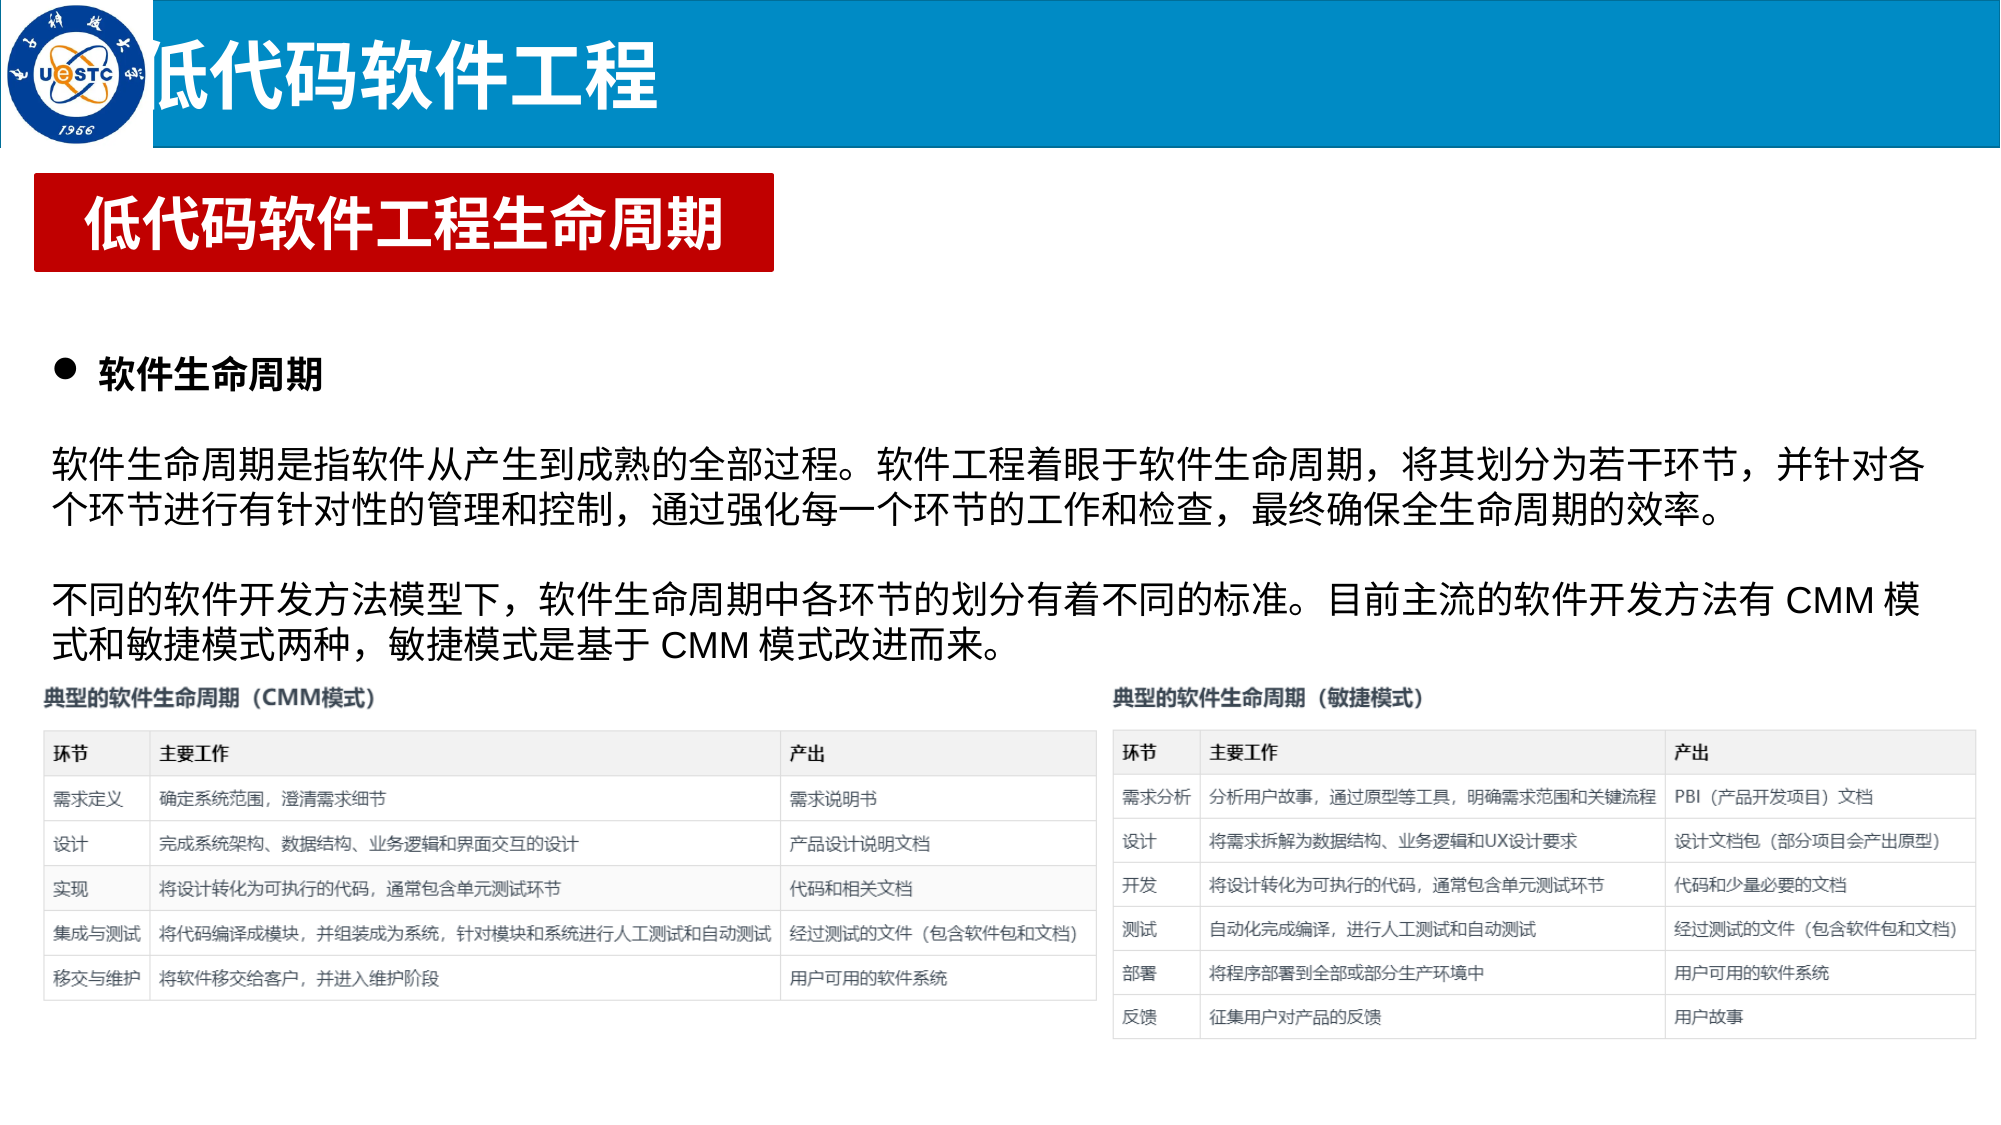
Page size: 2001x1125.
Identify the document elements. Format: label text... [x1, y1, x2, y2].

picture [2, 0, 153, 148]
text_box 软件生命周期 软件生命周期是指软件从产生到成熟的全部过程。软件工程着眼于软件生命周期，将其划分为若干环节，并针对各个环节进行有针对性的管理和控制，通过强化每一个环节的工作和检查，最终确保全生命周期的效率。 不同的软件开发方法模型下，软件生命周期中各环节的划分有着不同的标准。目前主流的软件开发方法有CMM模式和敏捷模式两种，敏捷模式是基于CMM模式改进而来。 [36, 343, 1967, 674]
text_box 低代码软件工程生命周期 [36, 175, 772, 270]
text_box 低代码软件工程 [153, 0, 2000, 148]
picture [38, 677, 1986, 1051]
